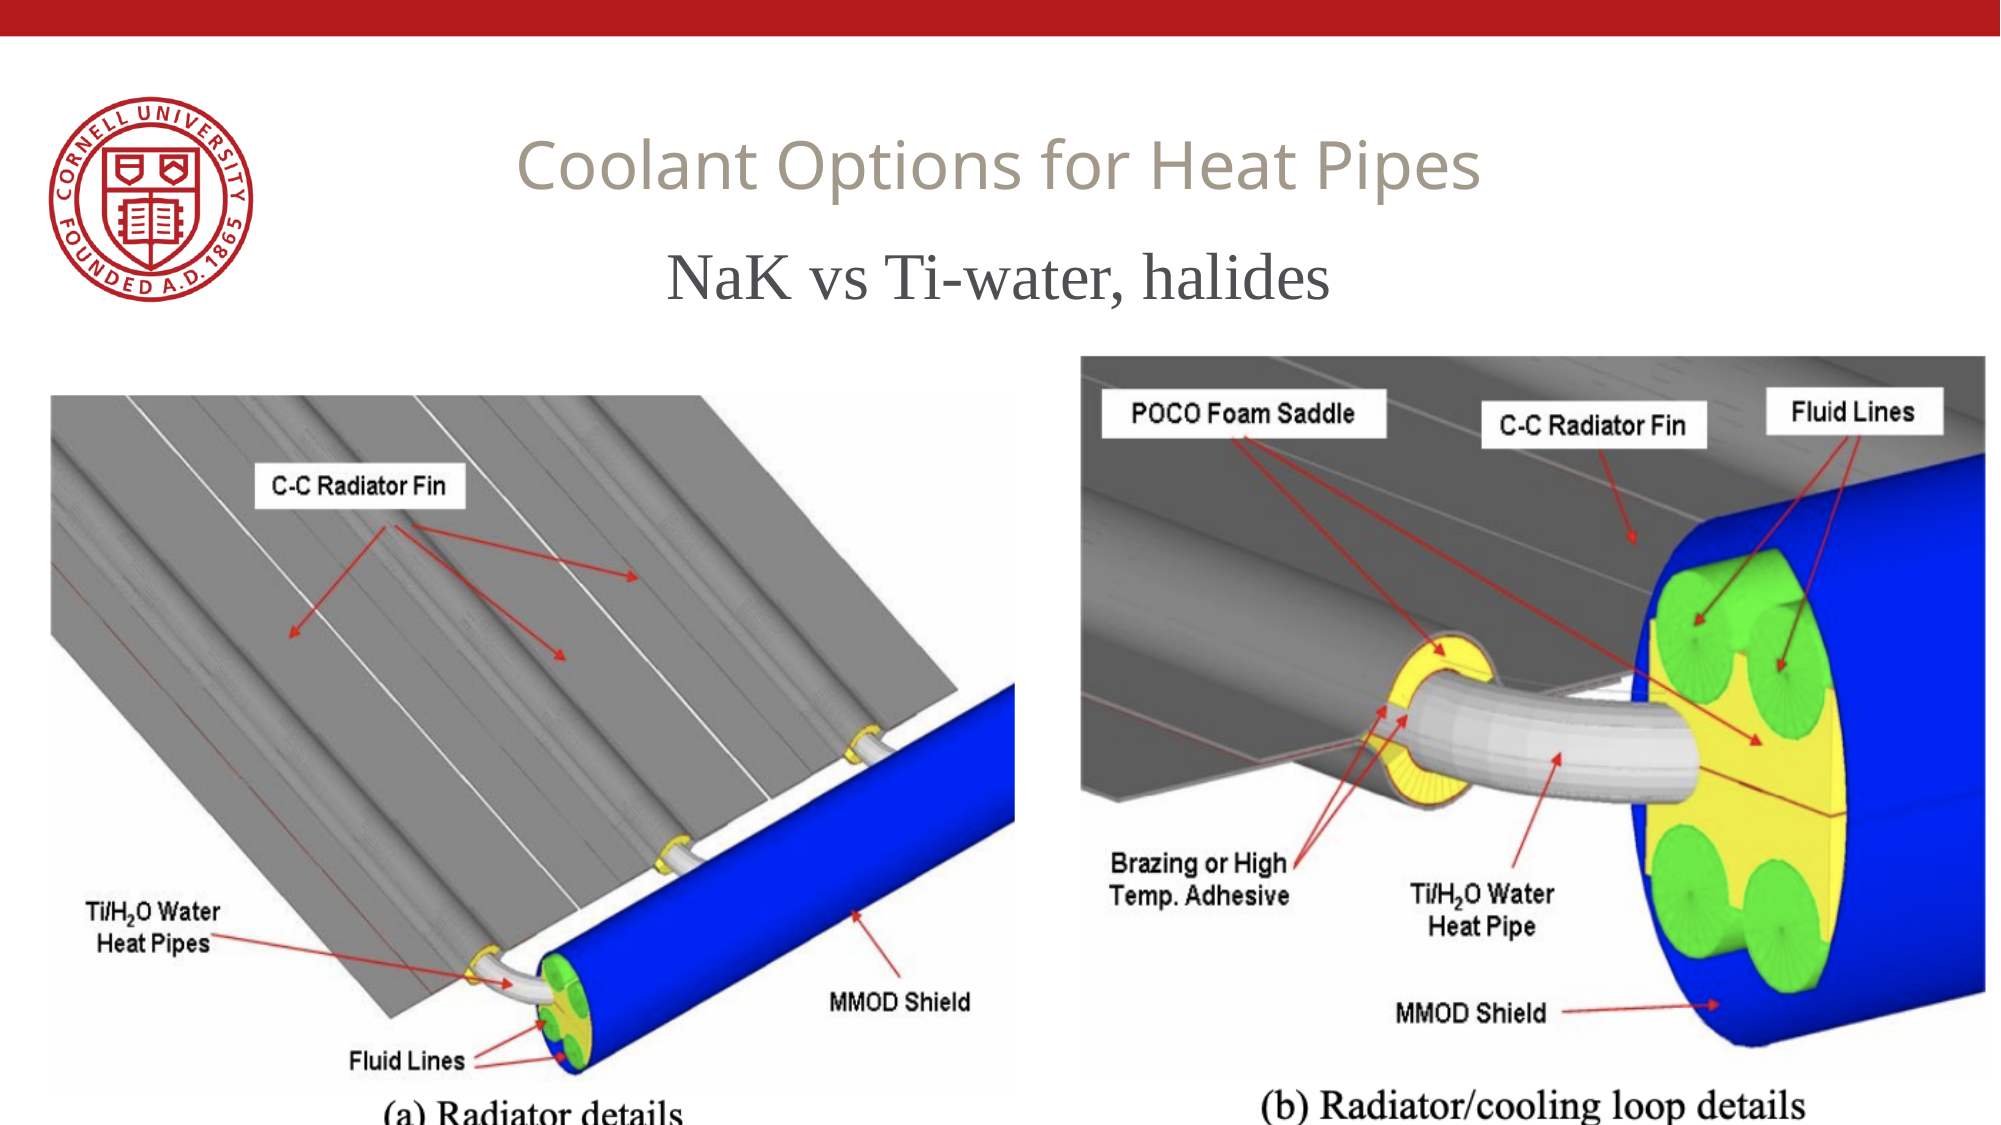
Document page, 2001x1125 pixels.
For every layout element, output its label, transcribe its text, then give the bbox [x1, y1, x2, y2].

picture [39, 87, 284, 125]
picture [0, 324, 2000, 1125]
list NaK vs Ti-water, halides [0, 224, 2000, 352]
title Coolant Options for Heat Pipes [0, 125, 2000, 200]
picture [39, 200, 284, 224]
